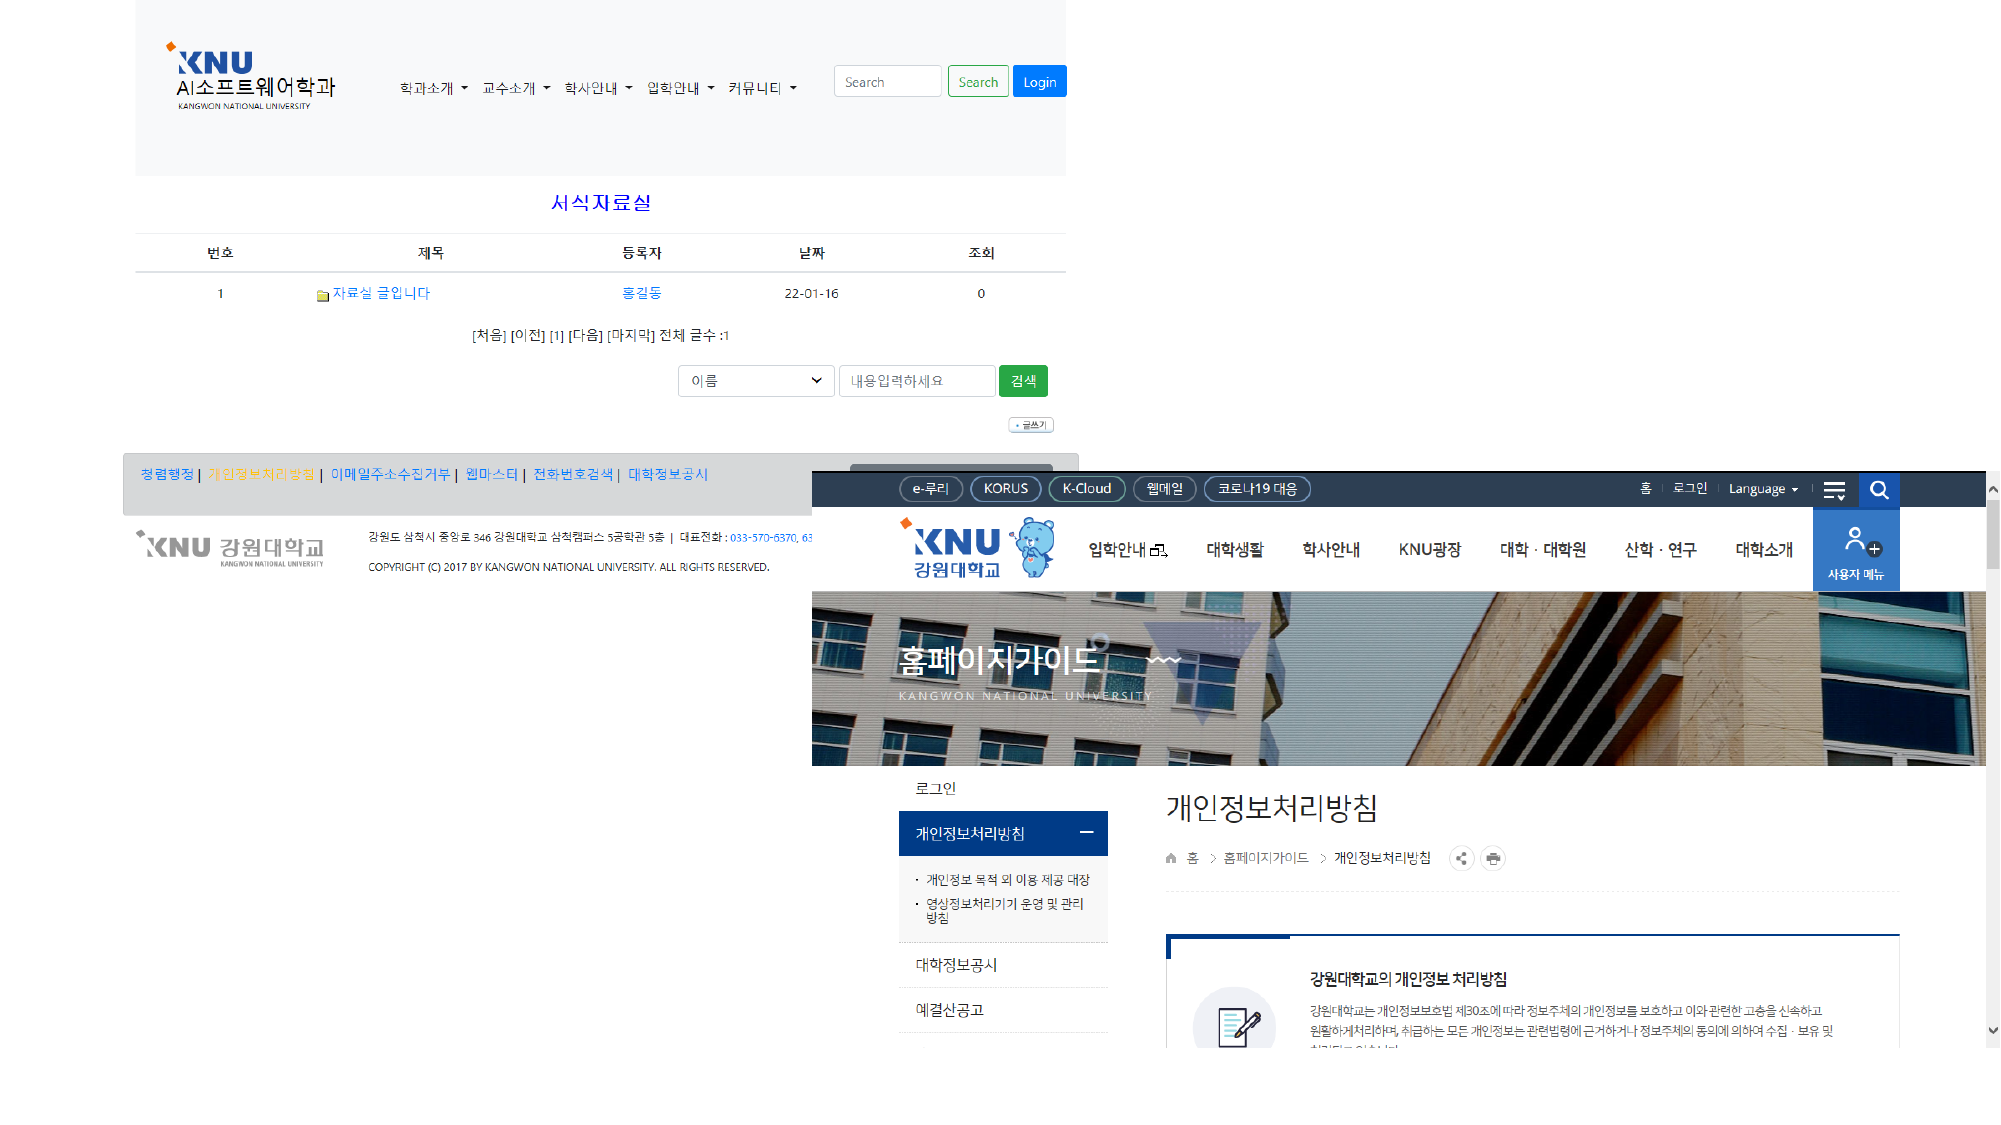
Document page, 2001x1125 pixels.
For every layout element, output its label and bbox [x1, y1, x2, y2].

text_box [35, 383, 1148, 848]
picture [31, 0, 2000, 1048]
